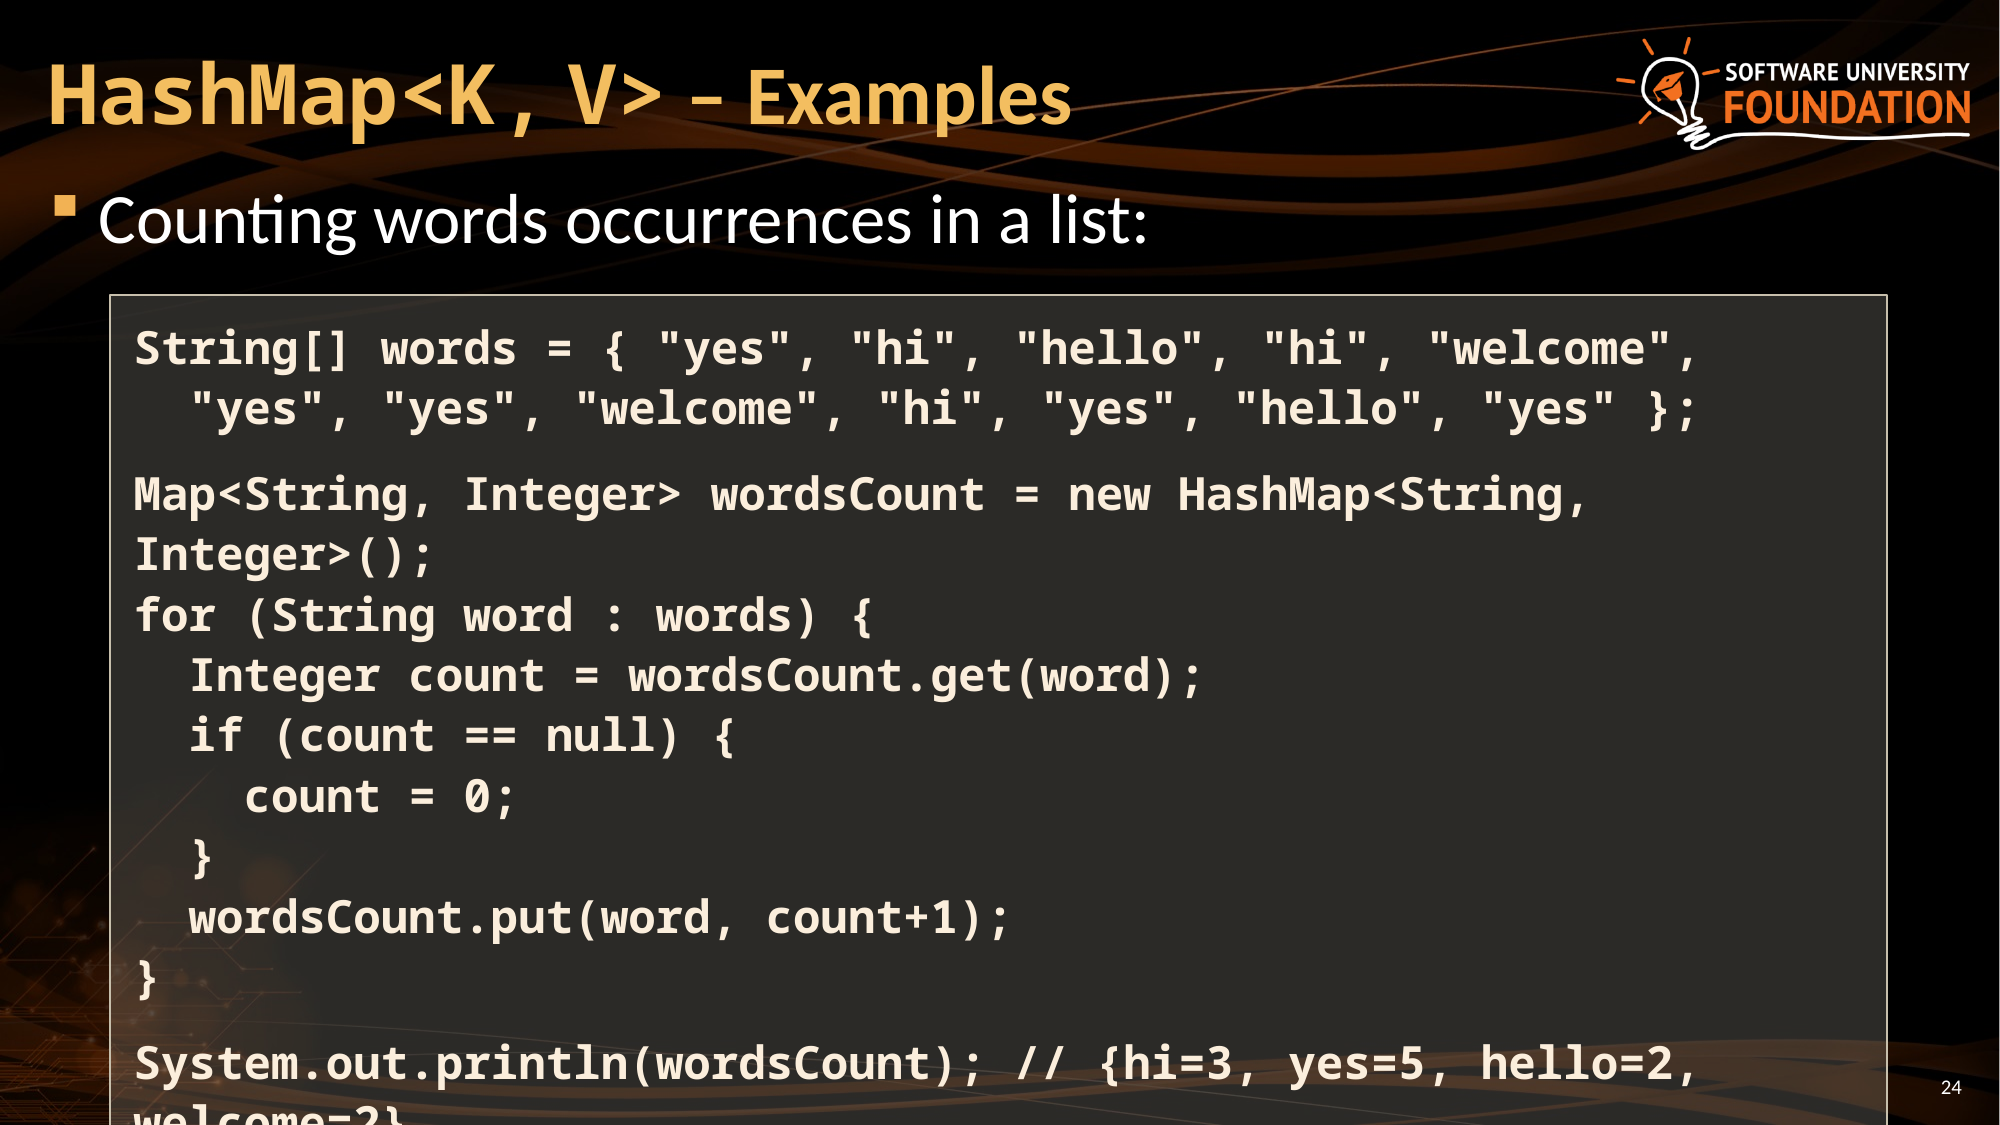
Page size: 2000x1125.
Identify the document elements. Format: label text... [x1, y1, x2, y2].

text_box String[] words = { "yes", "hi", "hello", "hi", "welcome", "yes", "yes", "welcome", "hi", "yes", "hello", "yes" }; Map<String, Integer> wordsCount = new HashMap<String, Integer>(); for (String word : words) { Integer count = wordsCount.get(word); if (count == null) { count = 0; } wordsCount.put(word, count+1); } System.out.println(wordsCount); // {hi=3, yes=5, hello=2, welcome=2} [109, 295, 1888, 1125]
list Counting words occurrences in a list: [31, 162, 1968, 1077]
title HashMap<K, V> – Examples [30, 6, 1602, 189]
picture [0, 0, 2000, 1125]
slide_number 24 [1897, 1077, 1968, 1103]
